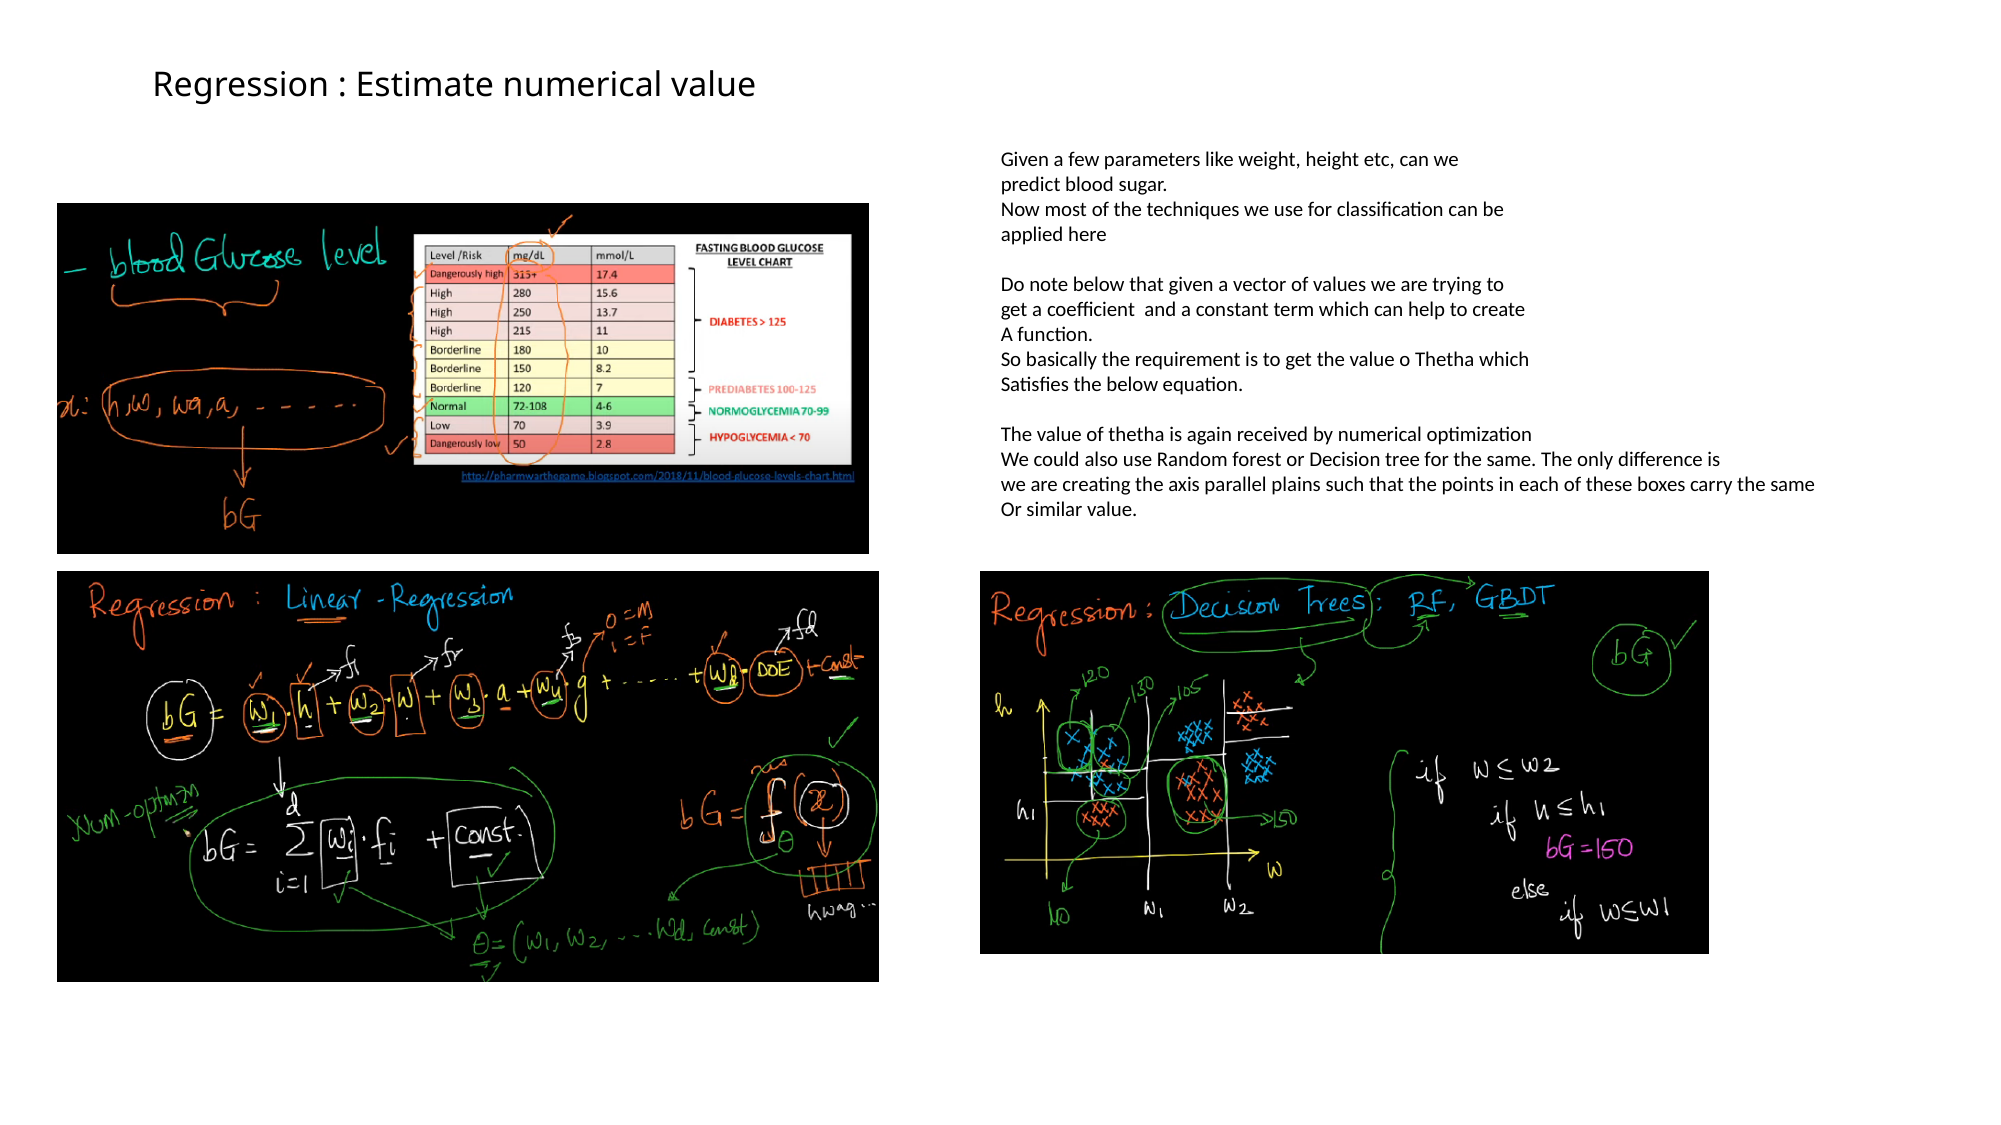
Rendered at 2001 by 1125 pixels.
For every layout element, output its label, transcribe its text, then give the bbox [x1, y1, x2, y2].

picture [980, 571, 1709, 955]
title Regression : Estimate numerical value [137, 59, 1630, 112]
picture [57, 203, 869, 554]
picture [57, 571, 879, 982]
text_box Given a few parameters like weight, height etc, can we predict blood sugar. Now most of the techniques we use for classification can be applied here Do note below that given a vector of values we are trying to get a coefficient and a constant term which can help to create A function. So basically the requirement is to get the value o Thetha which Satisfies the below equation. The value of thetha is again received by numerical optimization We could also use Random forest or Decision tree for the same. The only difference is we are creating the axis parallel plains such that the points in each of these boxes carry the same Or similar value. [986, 138, 1831, 529]
